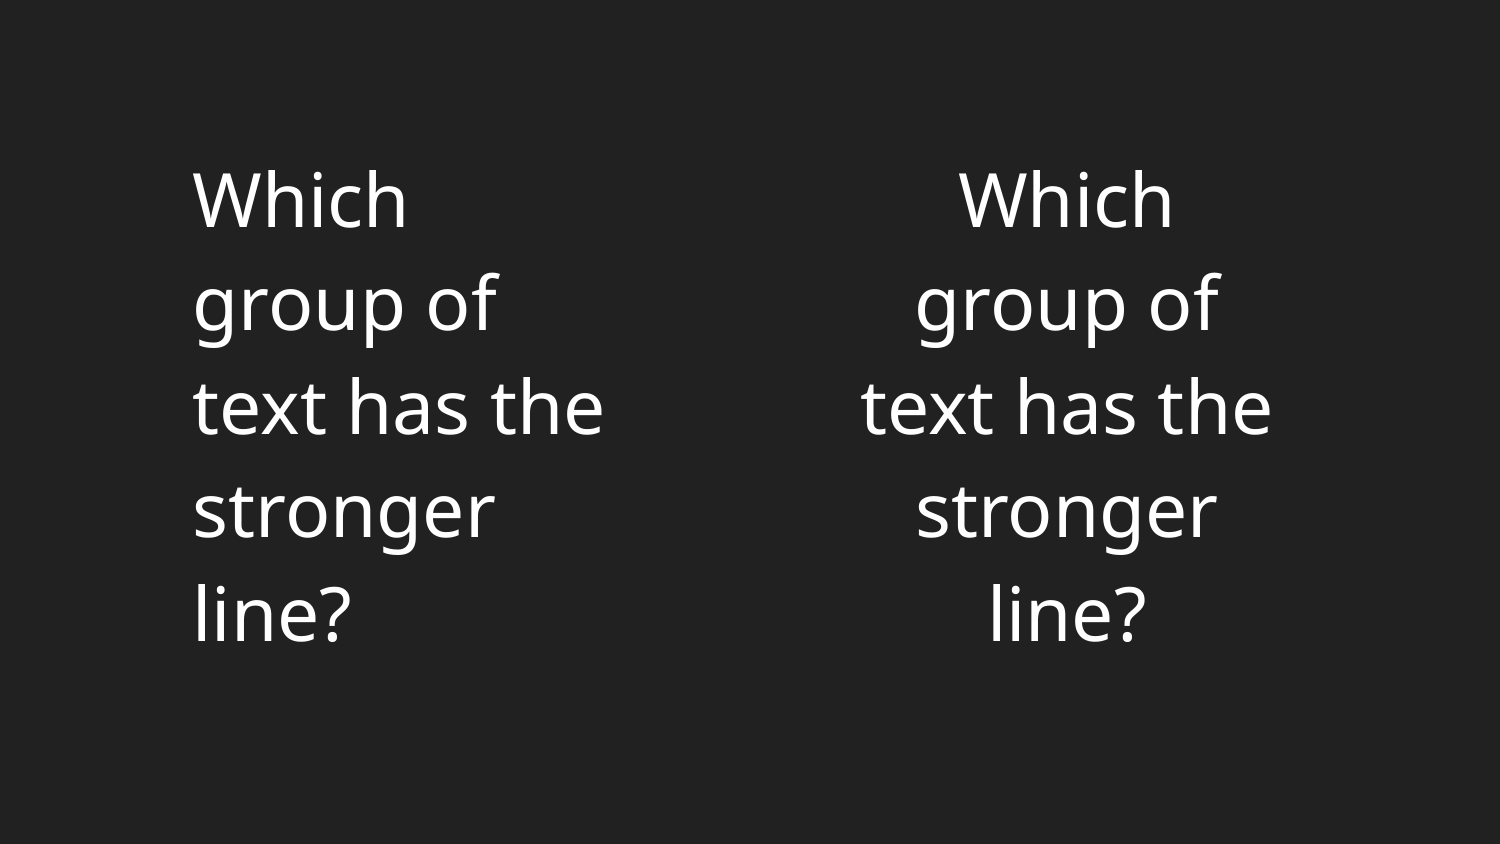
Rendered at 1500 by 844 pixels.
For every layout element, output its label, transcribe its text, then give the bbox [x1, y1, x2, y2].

list Which group of text has the stronger line? [177, 123, 645, 685]
list Which group of text has the stronger line? [833, 123, 1301, 685]
